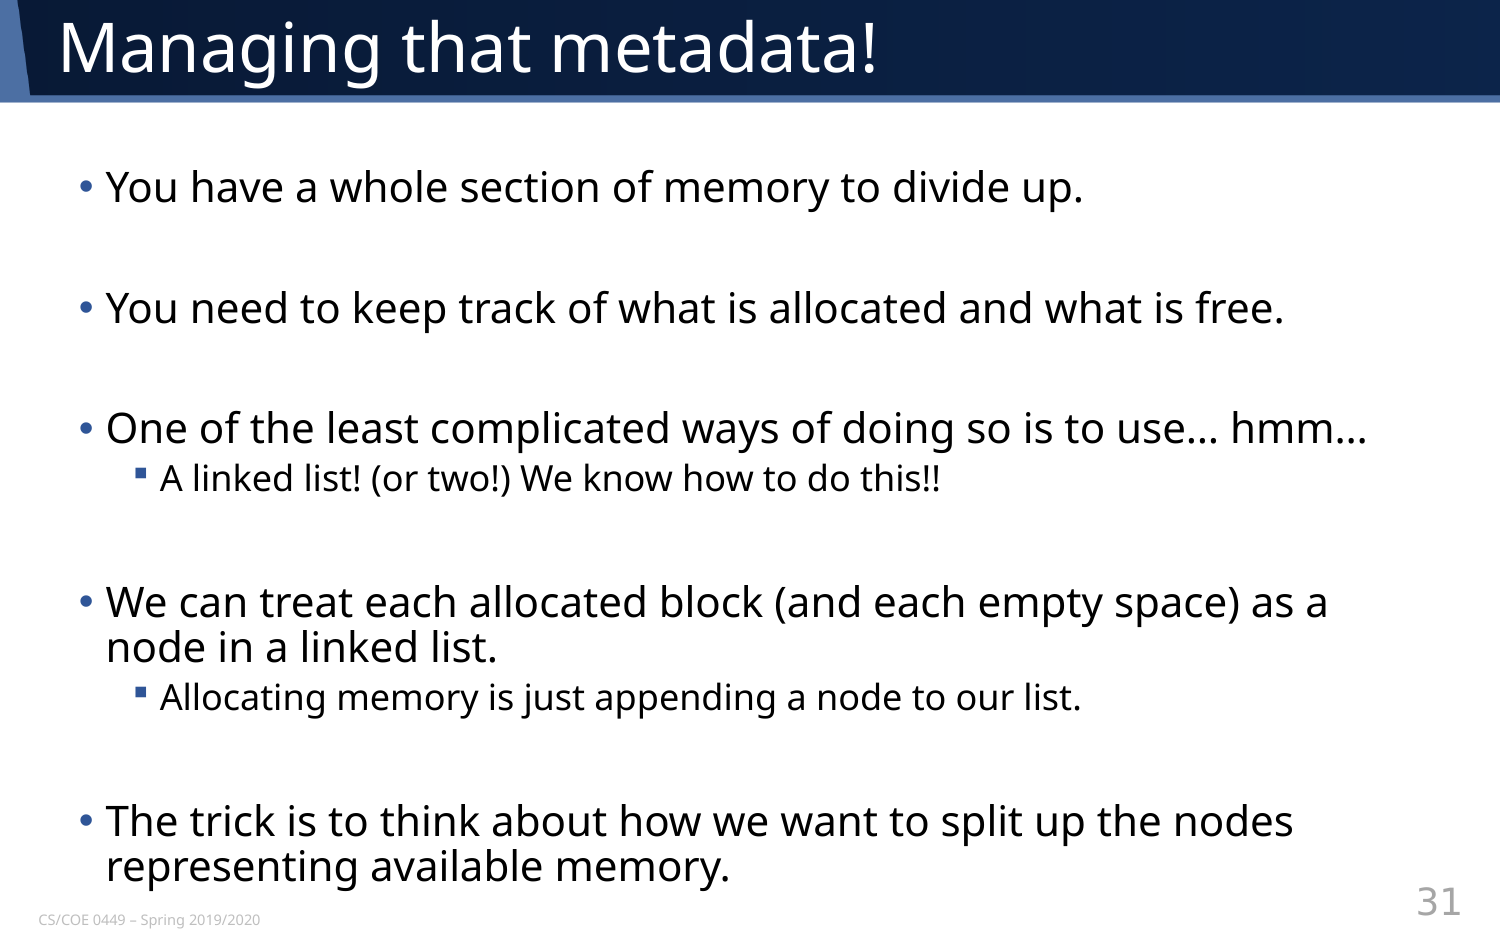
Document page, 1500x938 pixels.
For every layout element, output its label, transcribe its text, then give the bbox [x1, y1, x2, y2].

footer CS/COE 0449 – Spring 2019/2020 [0, 906, 299, 936]
list You have a whole section of memory to divide up. You need to keep track of what is allocated and what is free. One of the least complicated ways of doing so is to use… hmm… A linked list! (or two!) We know how to do this!! We can treat each allocated block (and each empty space) as a node in a linked list. Allocating memory is just appending a node to our list. The trick is to think about how we want to split up the nodes representing available memory. [63, 158, 1433, 907]
picture [0, 0, 1500, 938]
slide_number 31 [1376, 875, 1478, 926]
title Managing that metadata! [42, 3, 1500, 97]
